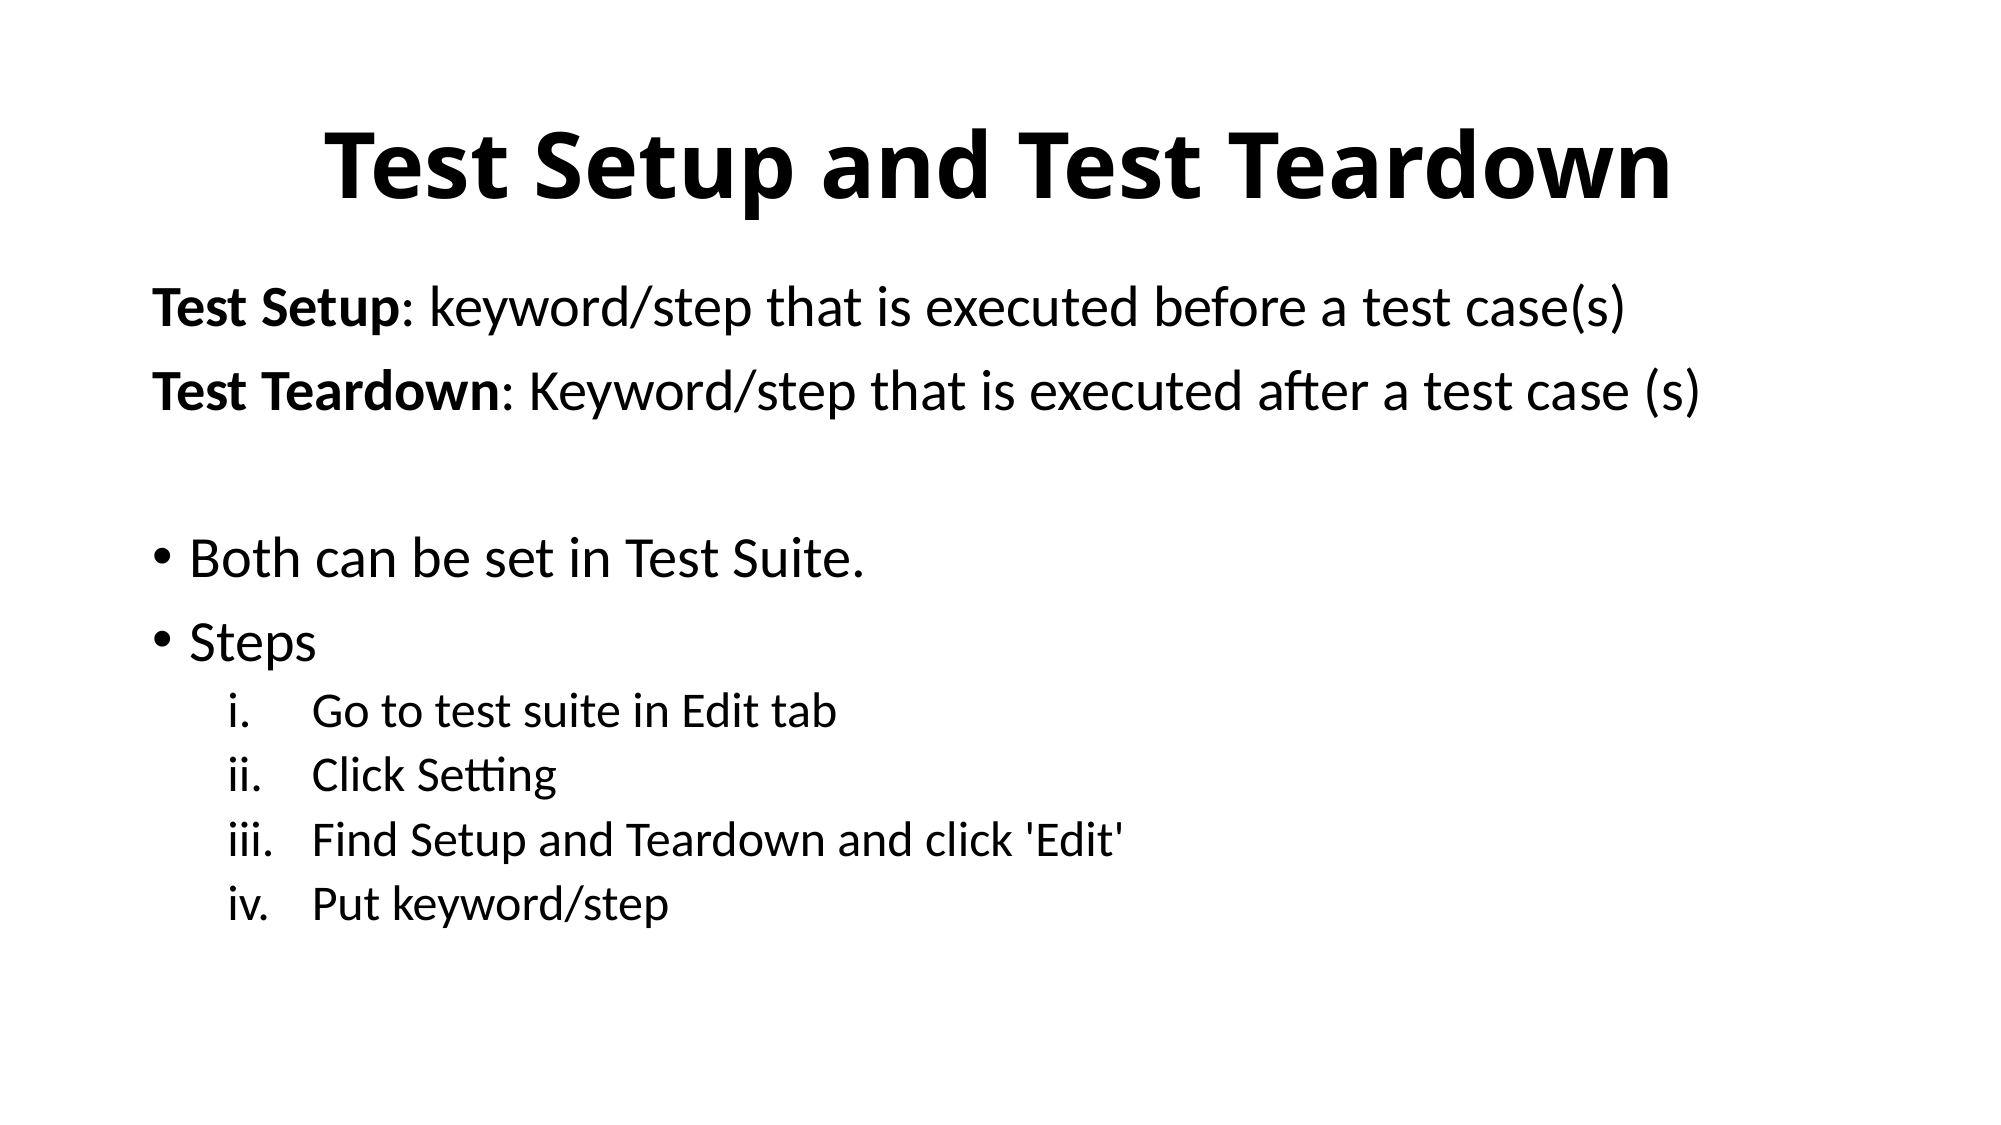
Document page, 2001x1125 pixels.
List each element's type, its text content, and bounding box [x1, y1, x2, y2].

title Test Setup and Test Teardown [137, 59, 1863, 268]
list Test Setup: keyword/step that is executed before a test case(s) Test Teardown: Keyword/step that is executed after a test case (s) Both can be set in Test Suite. Steps Go to test suite in Edit tab Click Setting Find Setup and Teardown and click 'Edit' Put keyword/step [137, 268, 1863, 1101]
